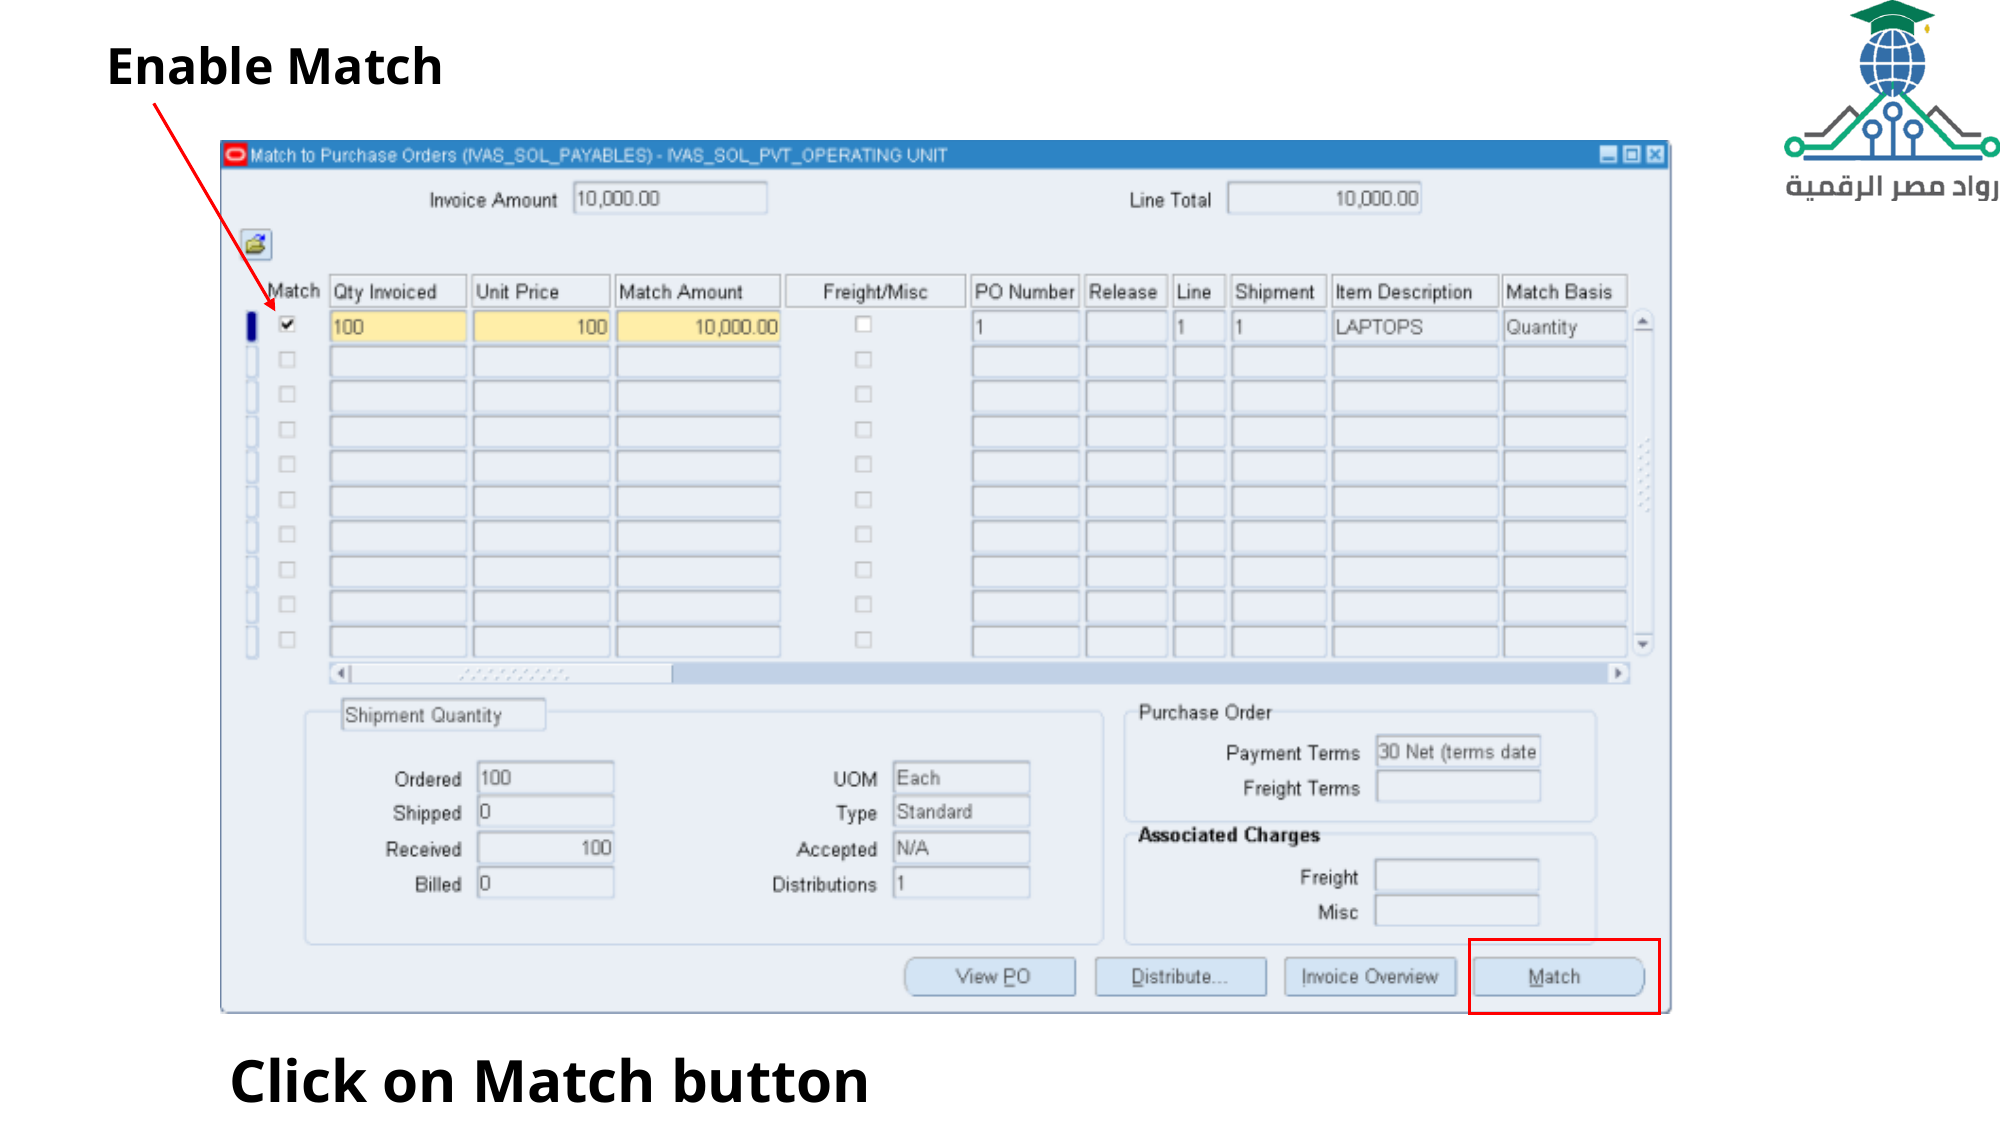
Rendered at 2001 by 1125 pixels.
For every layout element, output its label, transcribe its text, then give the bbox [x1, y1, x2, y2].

text_box Enable Match [91, 27, 1092, 103]
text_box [153, 102, 276, 312]
picture [1783, 0, 2000, 202]
text_box Click on Match button [214, 1036, 1215, 1122]
picture [220, 139, 1677, 1014]
